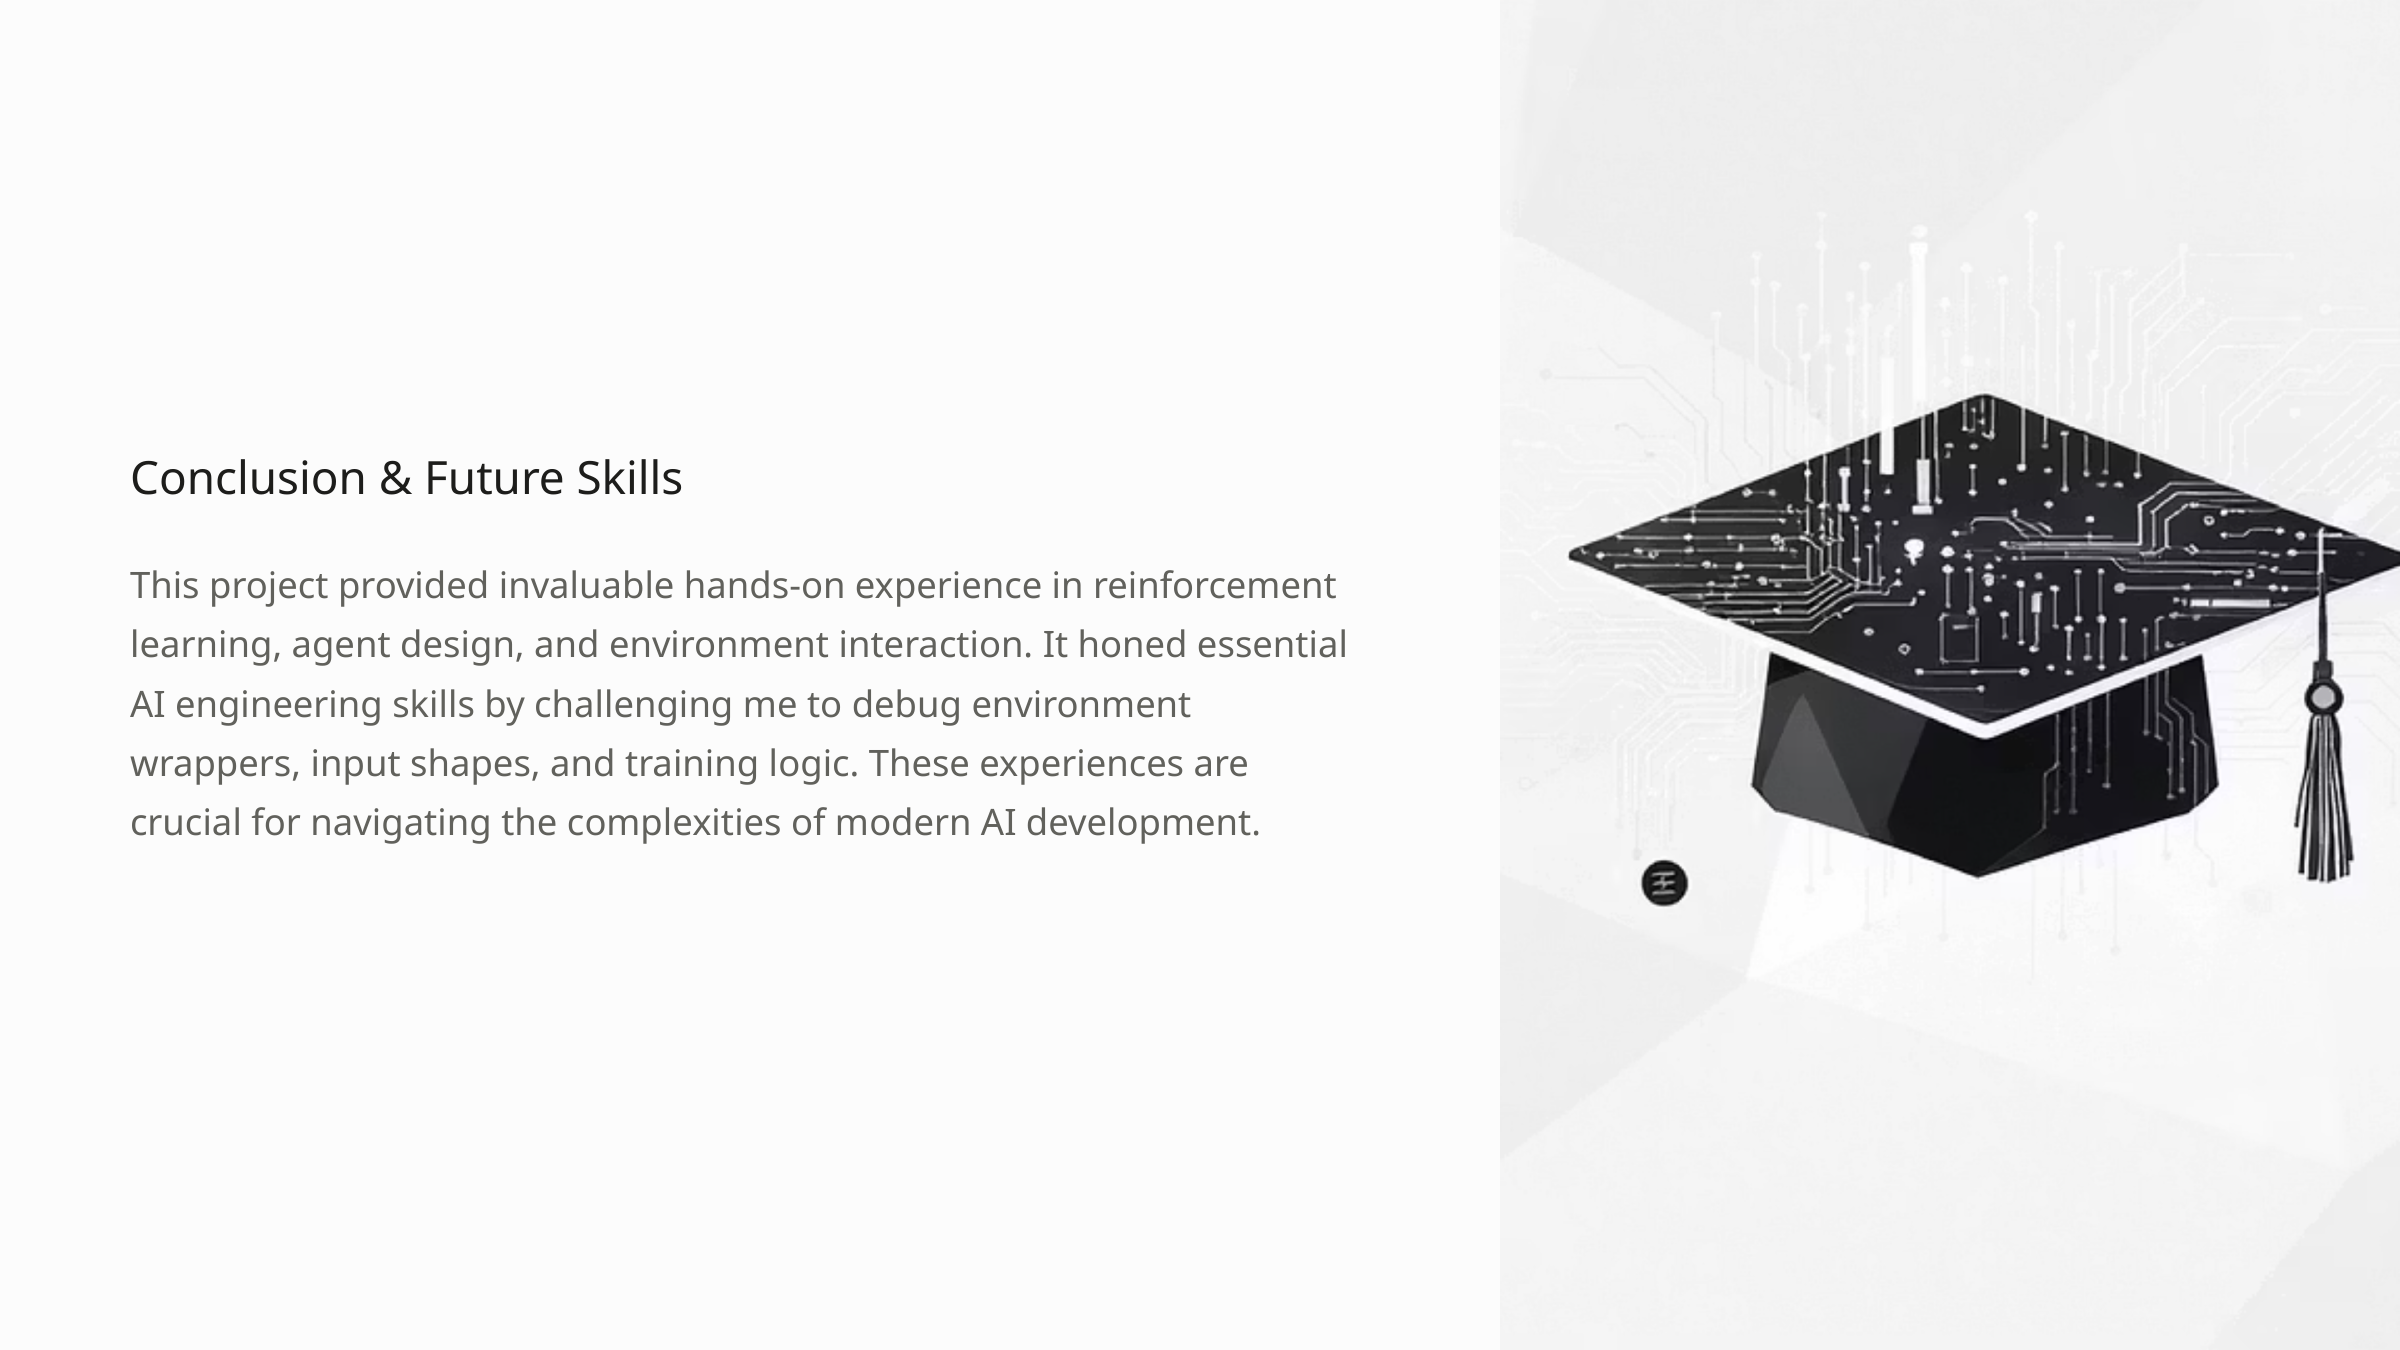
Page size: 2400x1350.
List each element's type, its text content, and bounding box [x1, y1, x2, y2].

text_box Conclusion & Future Skills [130, 446, 747, 505]
text_box This project provided invaluable hands-on experience in reinforcement learning, agent design, and environment interaction. It honed essential AI engineering skills by challenging me to debug environment wrappers, input shapes, and training logic. These experiences are crucial for navigating the complexities of modern AI development. [130, 546, 1370, 904]
picture [1499, 0, 2400, 1350]
